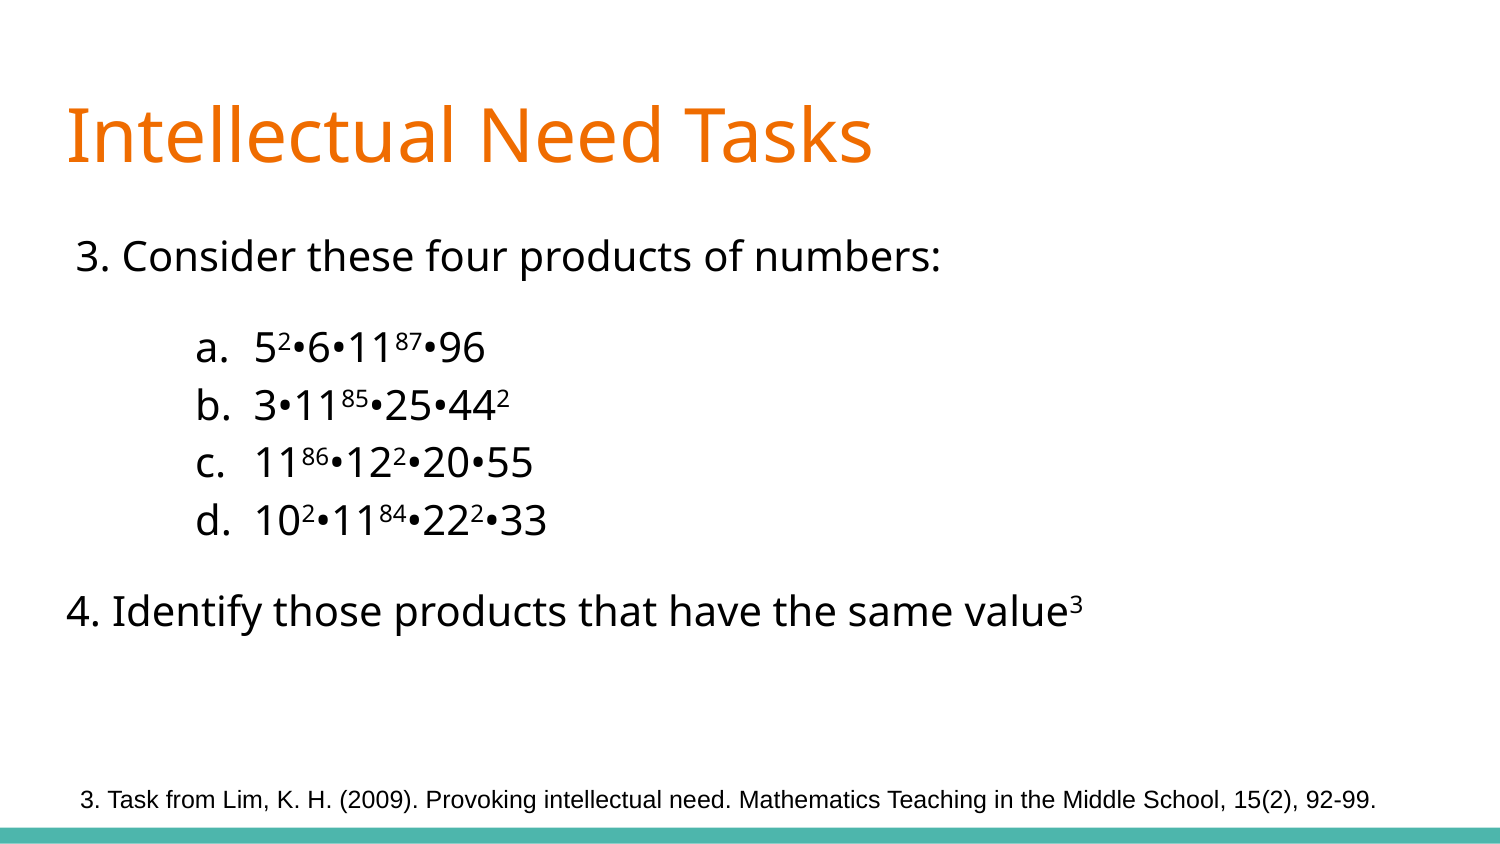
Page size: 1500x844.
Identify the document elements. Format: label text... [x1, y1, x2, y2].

title Intellectual Need Tasks [51, 72, 1449, 189]
text_box 3. Task from Lim, K. H. (2009). Provoking intellectual need. Mathematics Teaching in the Middle School, 15(2), 92-99. [65, 768, 1490, 823]
list 3. Consider these four products of numbers: 52•6•1187•96 3•1185•25•442 1186•122•20•55 102•1184•222•33 4. Identify those products that have the same value3 [51, 207, 1449, 750]
